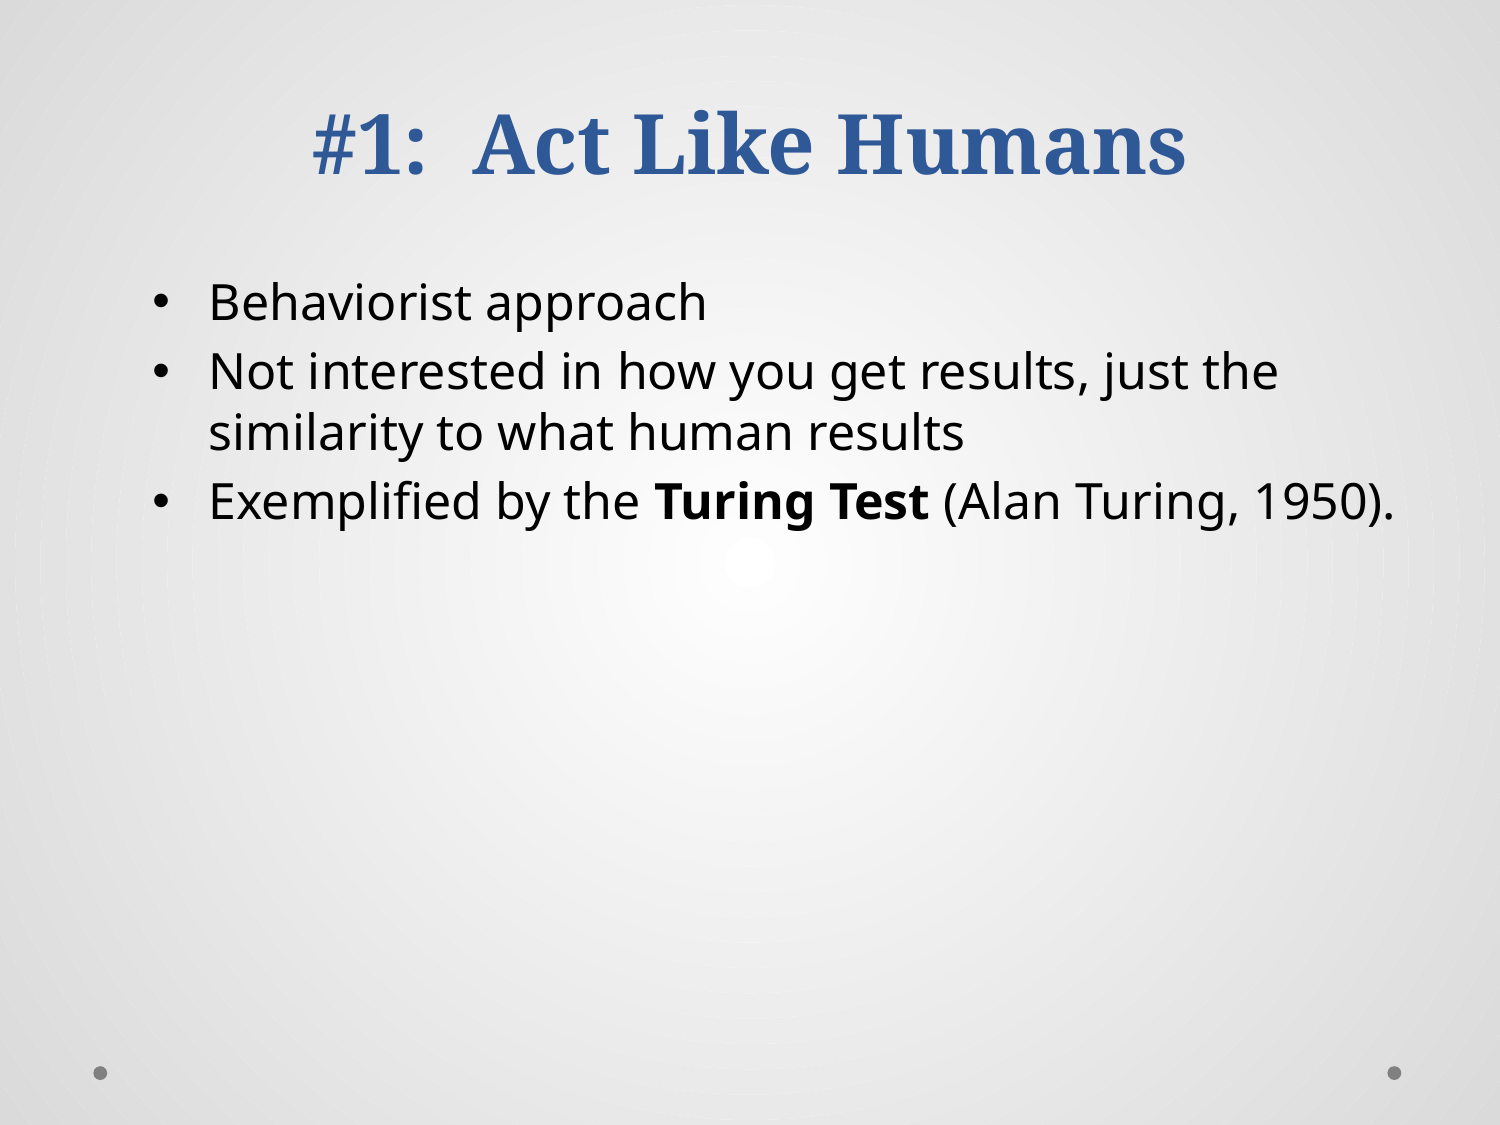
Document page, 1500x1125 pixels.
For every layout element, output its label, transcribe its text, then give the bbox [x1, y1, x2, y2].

title #1: Act Like Humans [75, 0, 1425, 263]
list Behaviorist approach Not interested in how you get results, just the similarity to what human results Exemplified by the Turing Test (Alan Turing, 1950). [137, 262, 1413, 938]
